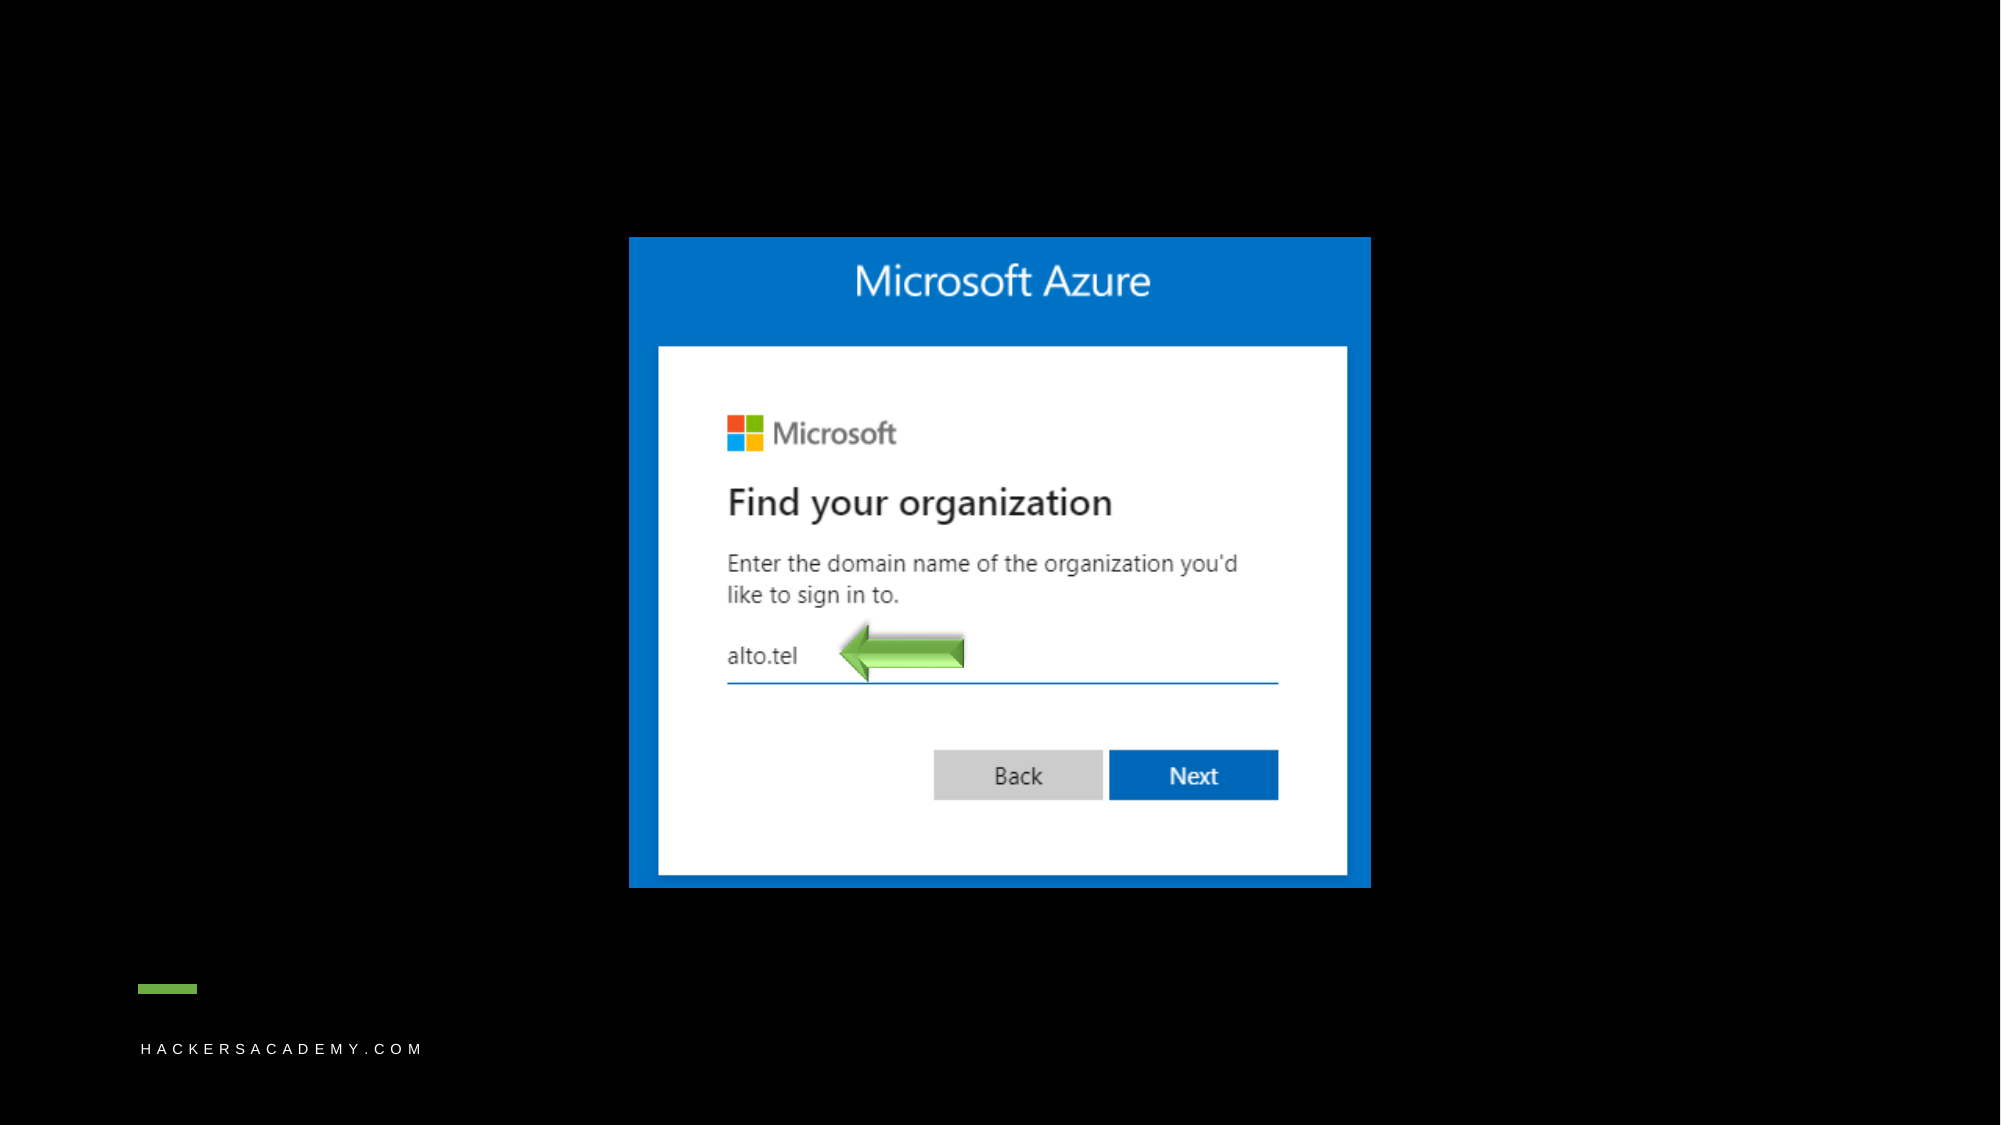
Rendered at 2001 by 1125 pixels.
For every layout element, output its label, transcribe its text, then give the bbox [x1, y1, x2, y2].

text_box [629, 237, 1371, 888]
footer H A C K E R S A C A D E M Y . C O M [138, 1039, 426, 1125]
